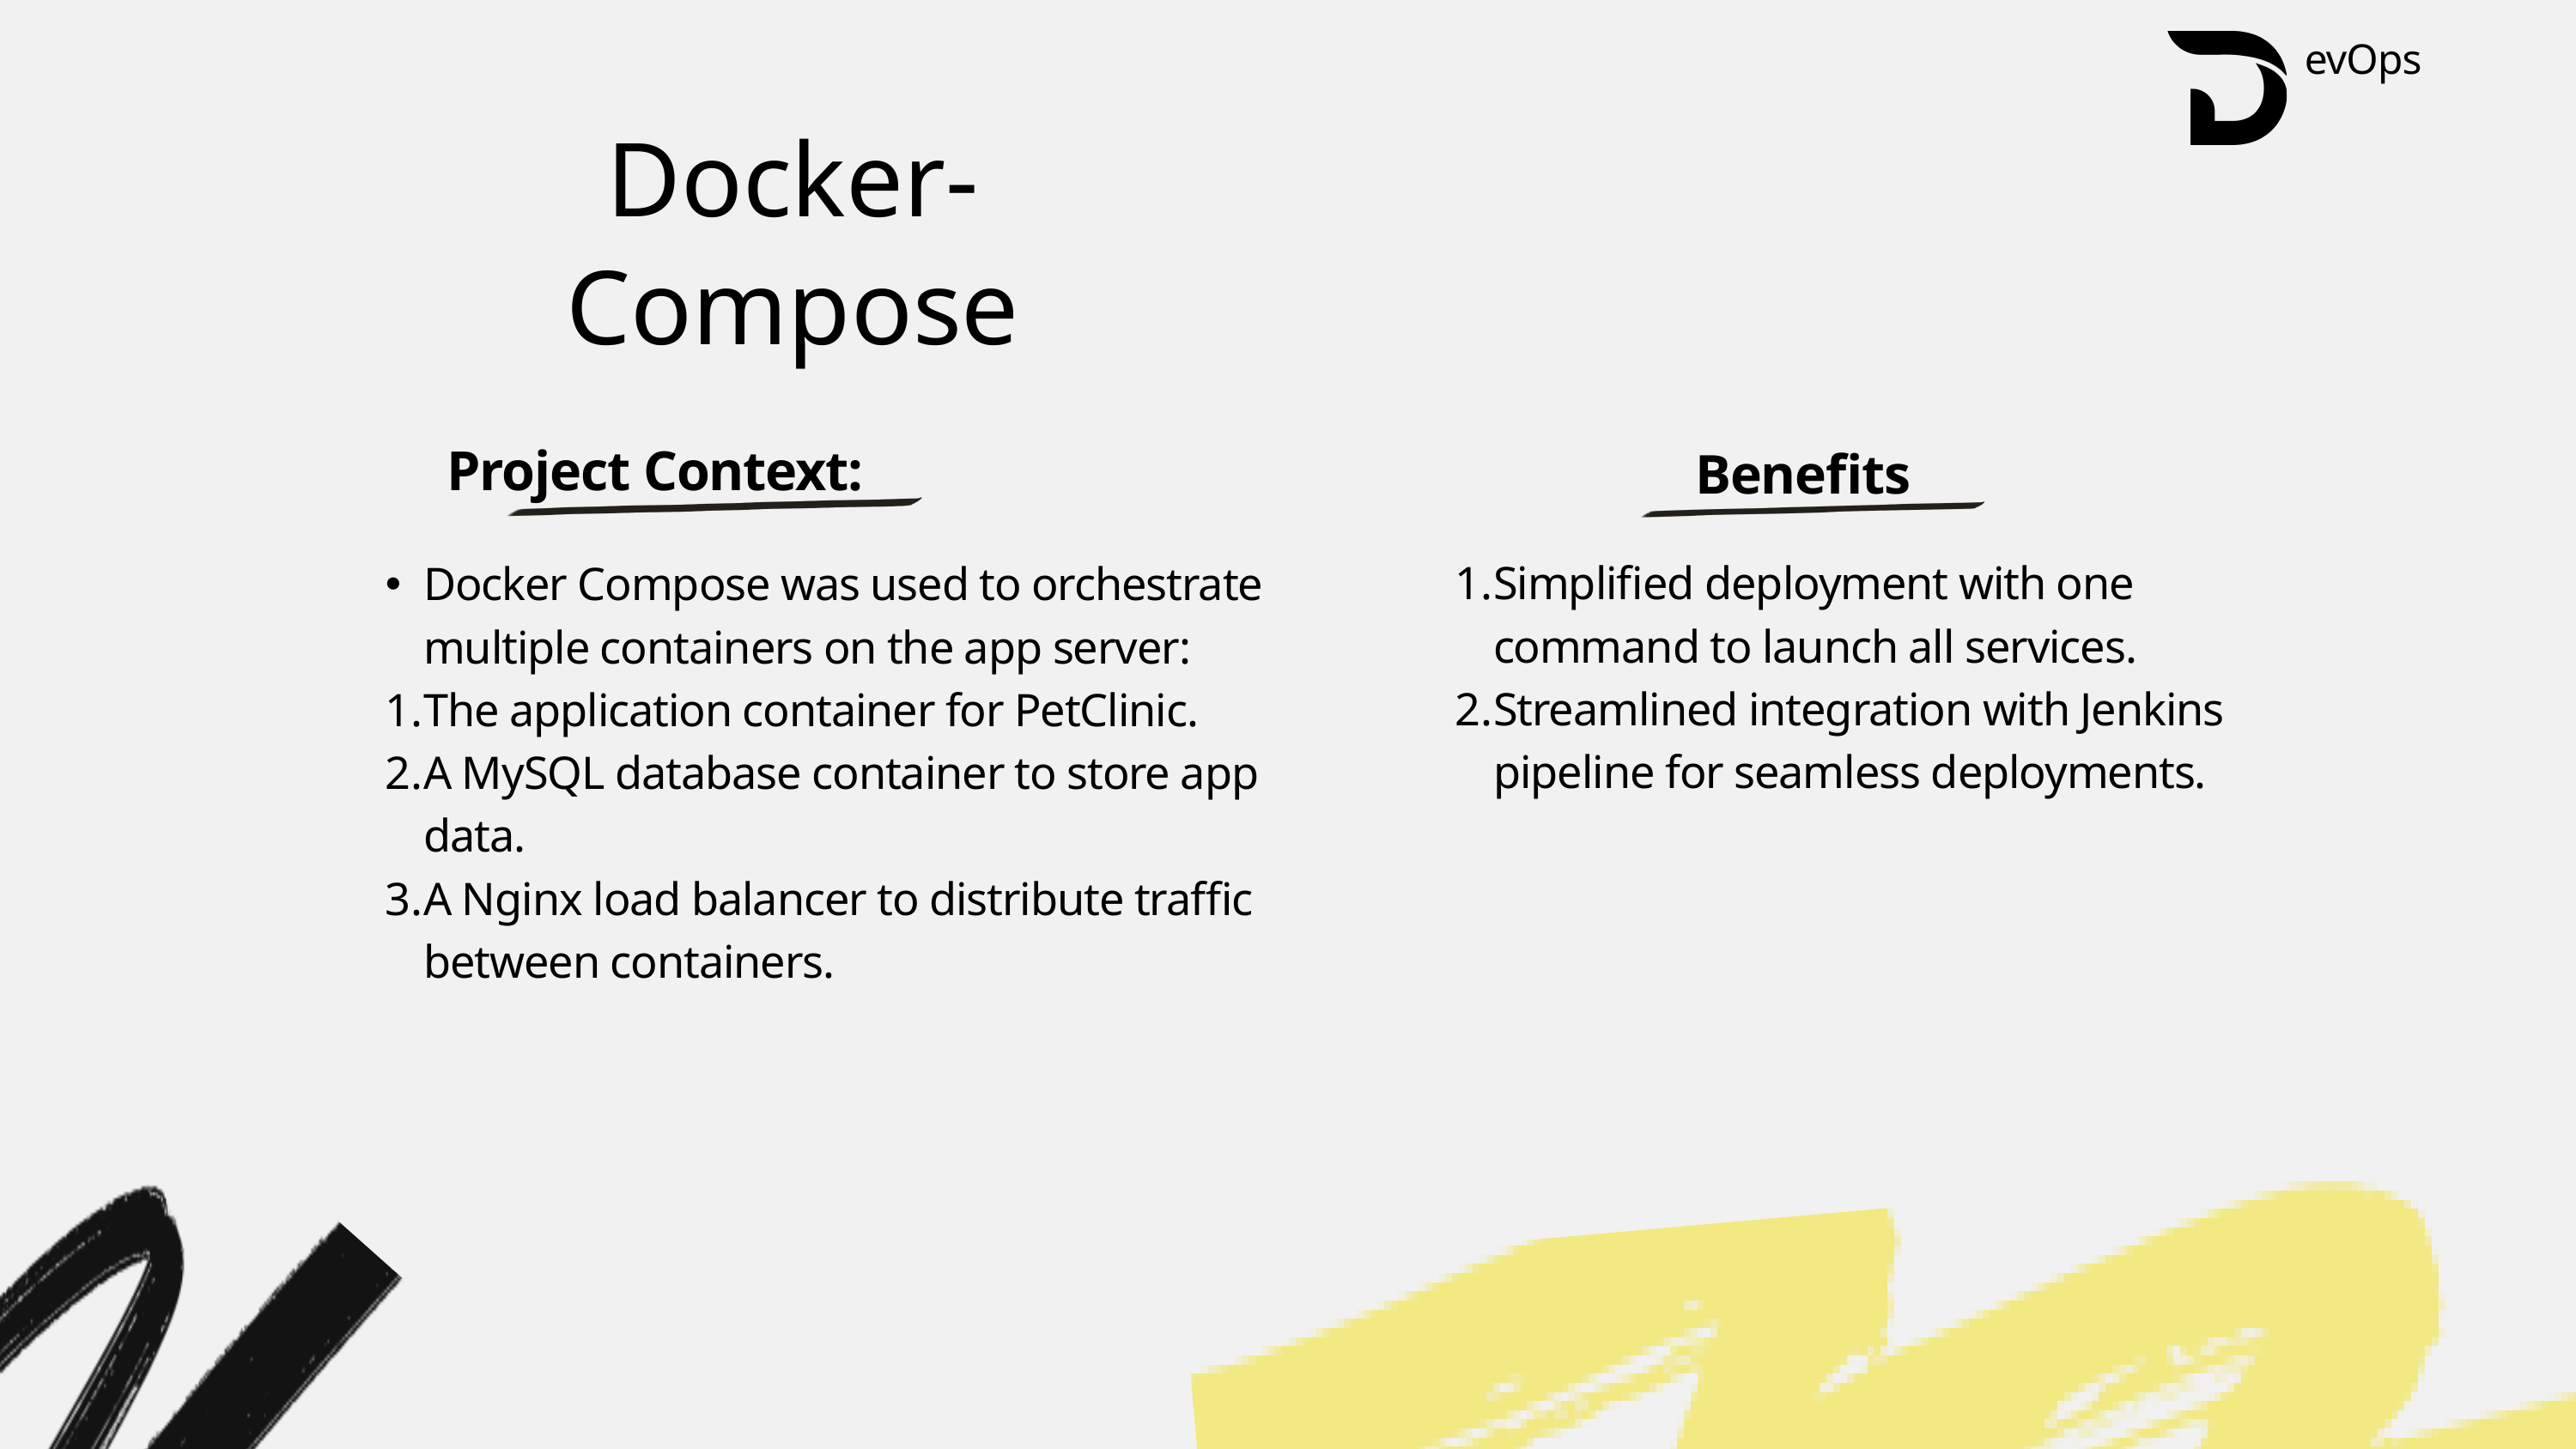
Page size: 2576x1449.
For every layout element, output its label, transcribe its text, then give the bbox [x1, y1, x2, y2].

text_box [0, 978, 595, 1449]
text_box Project Context: [347, 425, 964, 502]
text_box [506, 502, 923, 523]
text_box Docker Compose was used to orchestrate multiple containers on the app server: The application container for PetClinic. A MySQL database container to store app data. A Nginx load balancer to distribute traffic between containers. [347, 547, 1356, 987]
text_box [1640, 506, 1985, 523]
text_box Docker-Compose [409, 107, 1177, 366]
text_box [2167, 31, 2287, 145]
text_box [1181, 1146, 2576, 1449]
text_box Benefits [1461, 429, 2146, 506]
text_box Simplified deployment with one command to launch all services. Streamlined integration with Jenkins pipeline for seamless deployments. [1417, 546, 2342, 860]
text_box evOps [2304, 24, 2483, 82]
